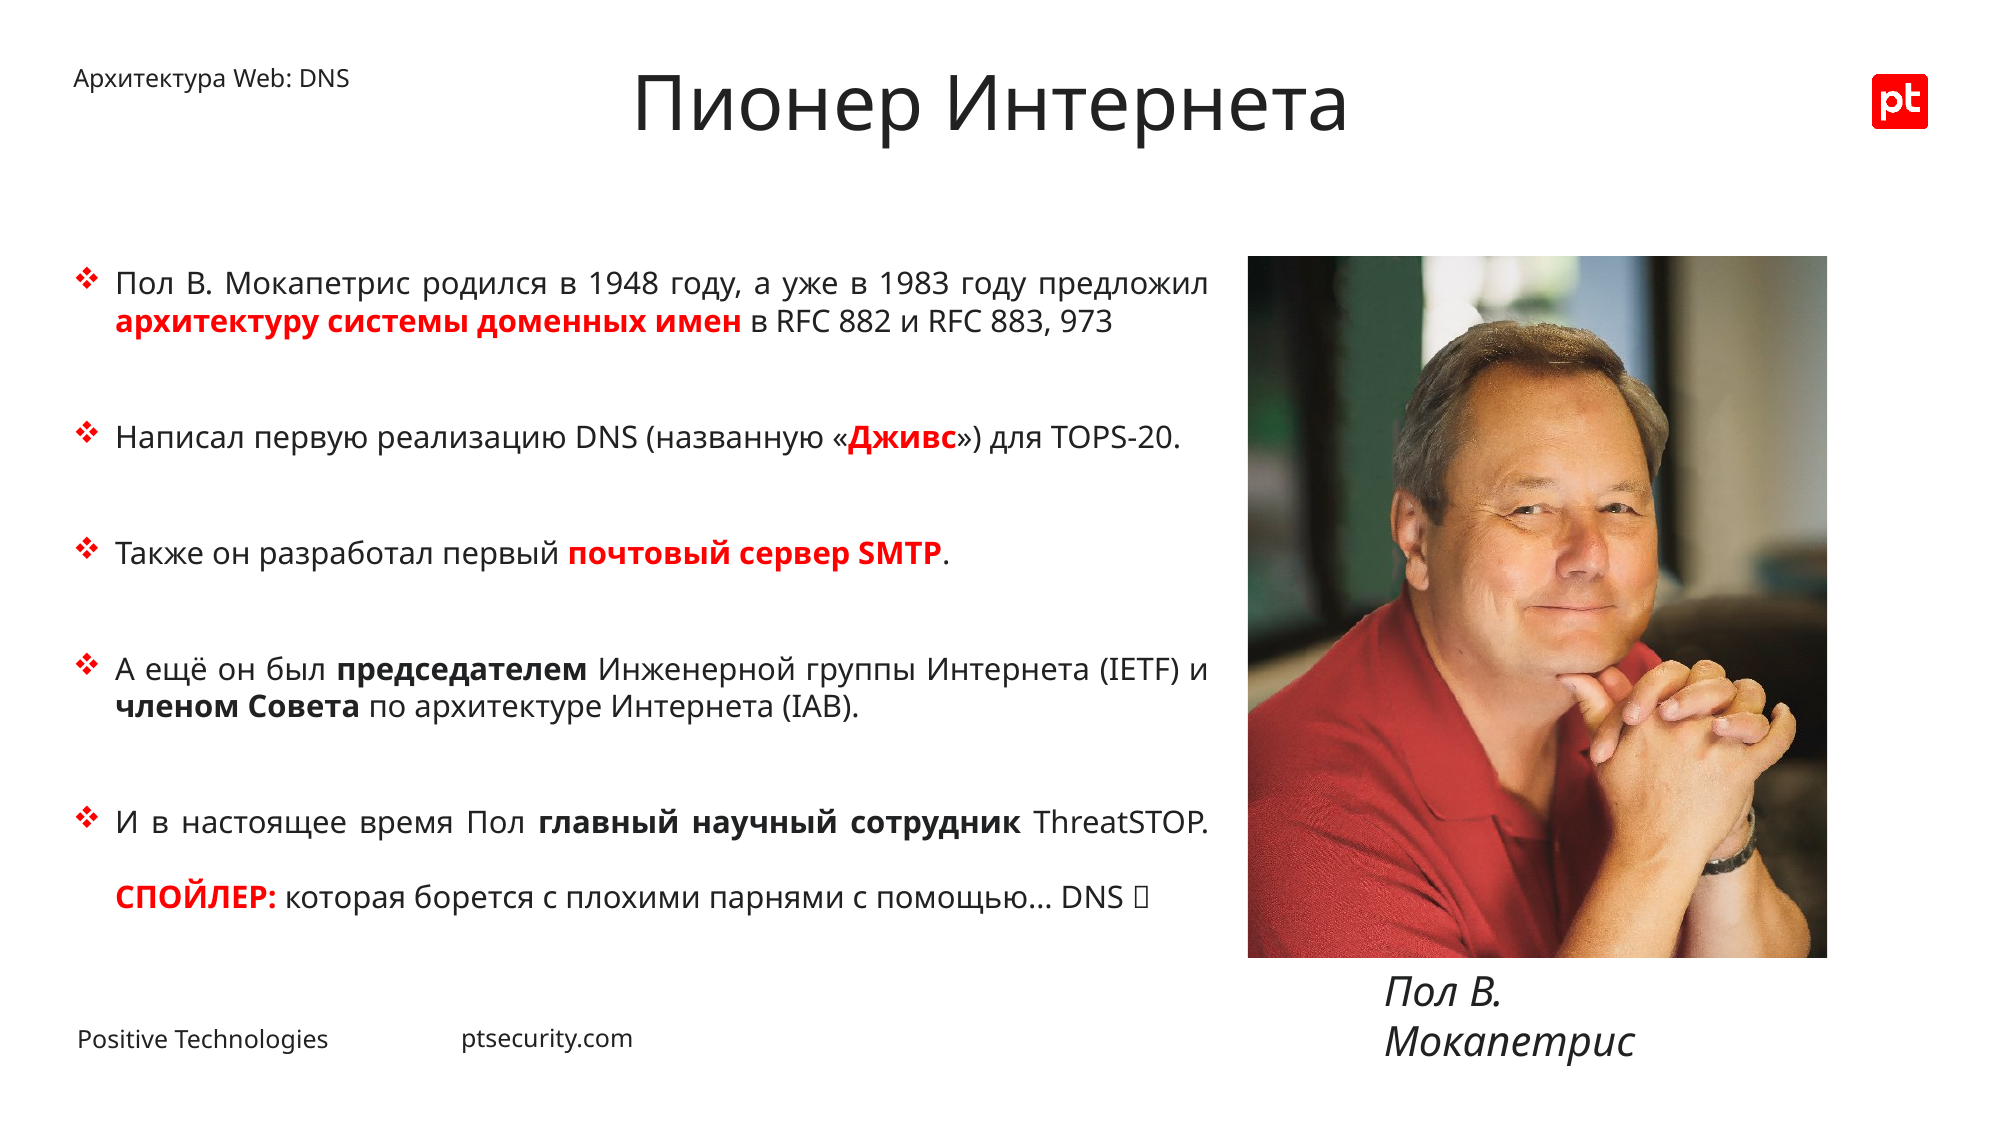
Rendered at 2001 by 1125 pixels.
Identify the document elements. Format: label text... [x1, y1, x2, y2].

text_box Пол В. Мокапетрис родился в 1948 году, а уже в 1983 году предложил архитектуру системы доменных имен в RFC 882 и RFC 883, 973 Написал первую реализацию DNS (названную «Дживс») для TOPS-20. Также он разработал первый почтовый сервер SMTP. А ещё он был председателем Инженерной группы Интернета (IETF) и членом Совета по архитектуре Интернета (IAB). И в настоящее время Пол главный научный сотрудник ThreatSTOP. СПОЙЛЕР: которая борется с плохими парнями с помощью… DNS  [58, 256, 1224, 1023]
picture [1872, 74, 1928, 129]
picture [1247, 256, 1828, 958]
text_box Архитектура Web: DNS [58, 54, 504, 115]
title Пионер Интернета [616, 54, 1384, 230]
text_box Пол В. Мокапетрис [1369, 958, 1783, 1072]
